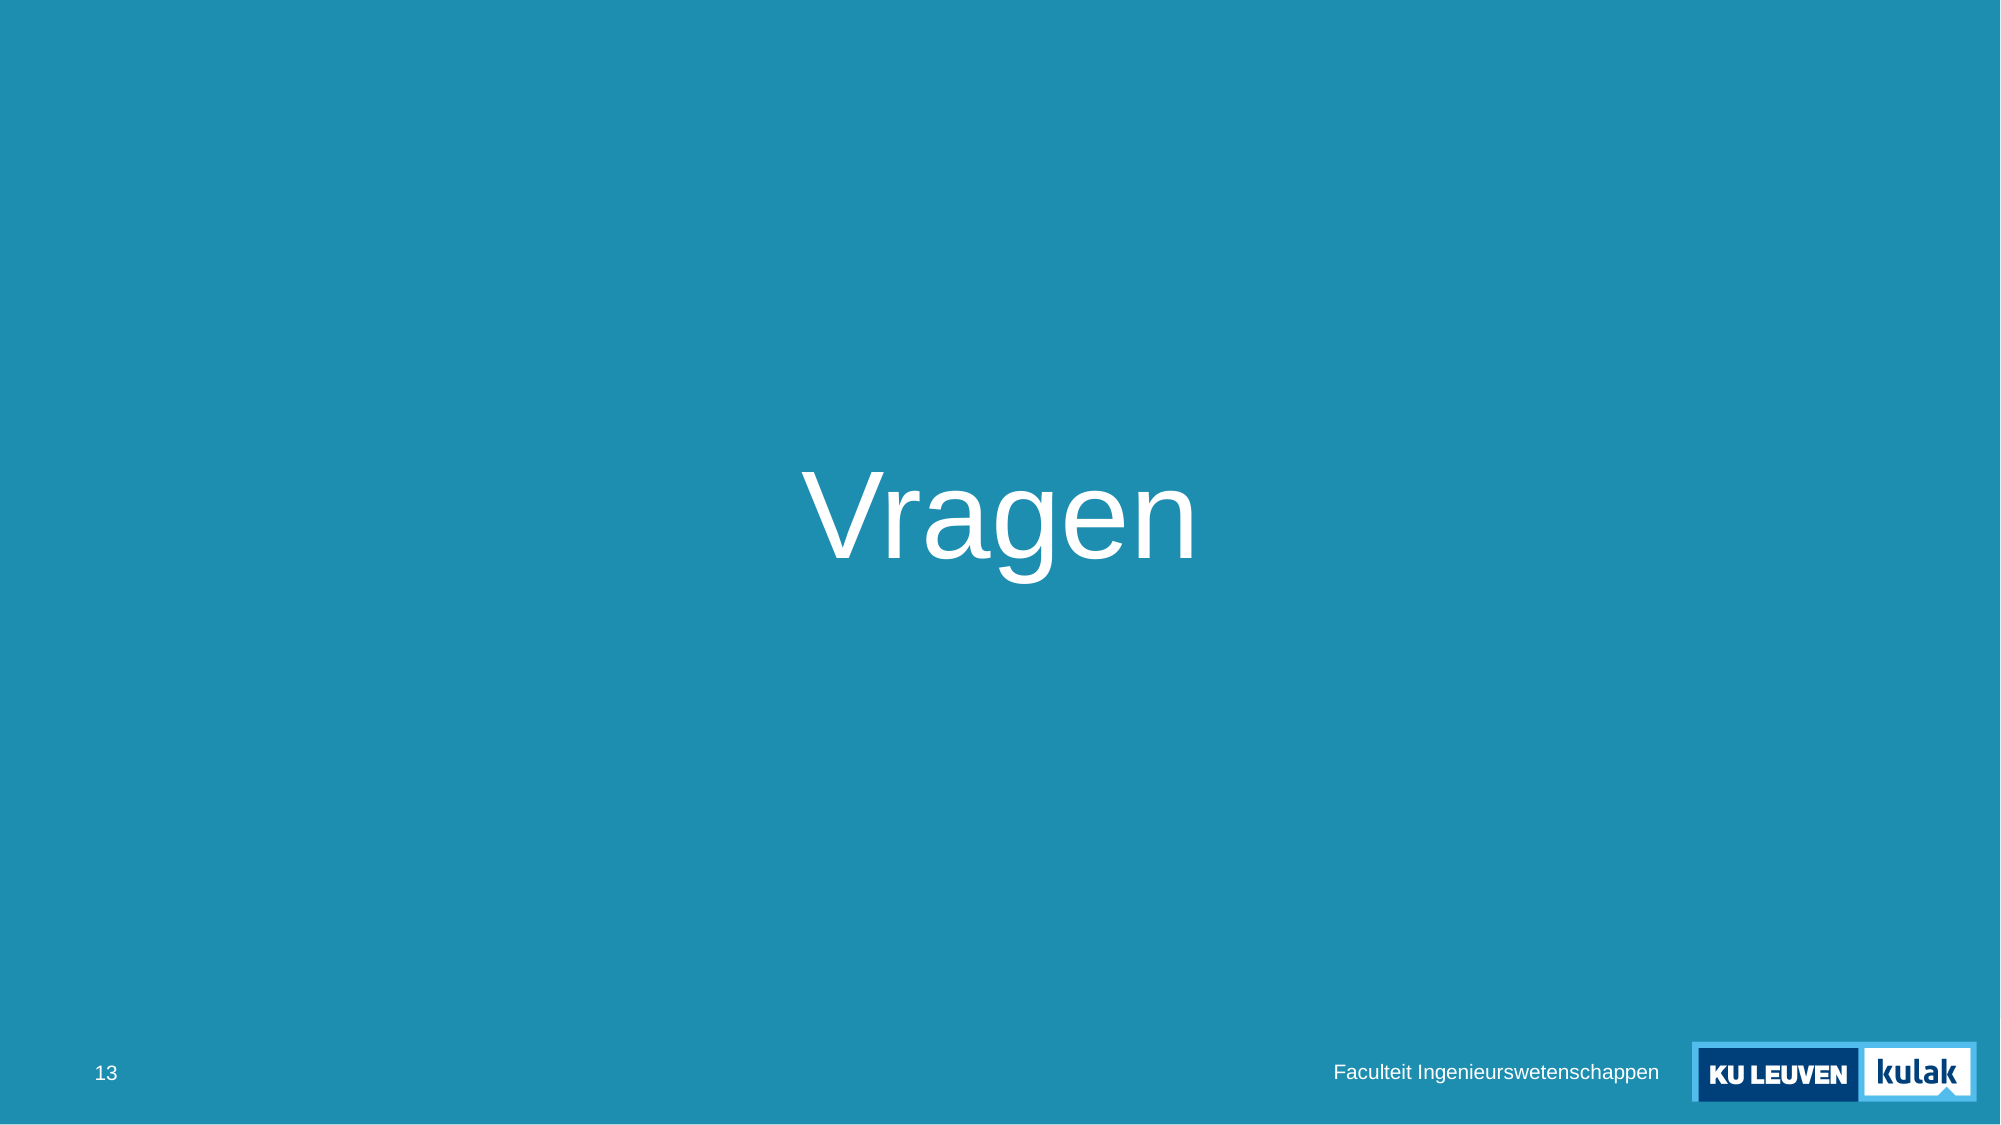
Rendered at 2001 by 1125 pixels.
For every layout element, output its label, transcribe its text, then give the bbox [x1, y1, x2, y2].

picture [1692, 1041, 1977, 1102]
title Vragen [95, 83, 1906, 935]
slide_number 13 [94, 1018, 201, 1125]
footer Faculteit Ingenieurswetenschappen [869, 1018, 1689, 1125]
